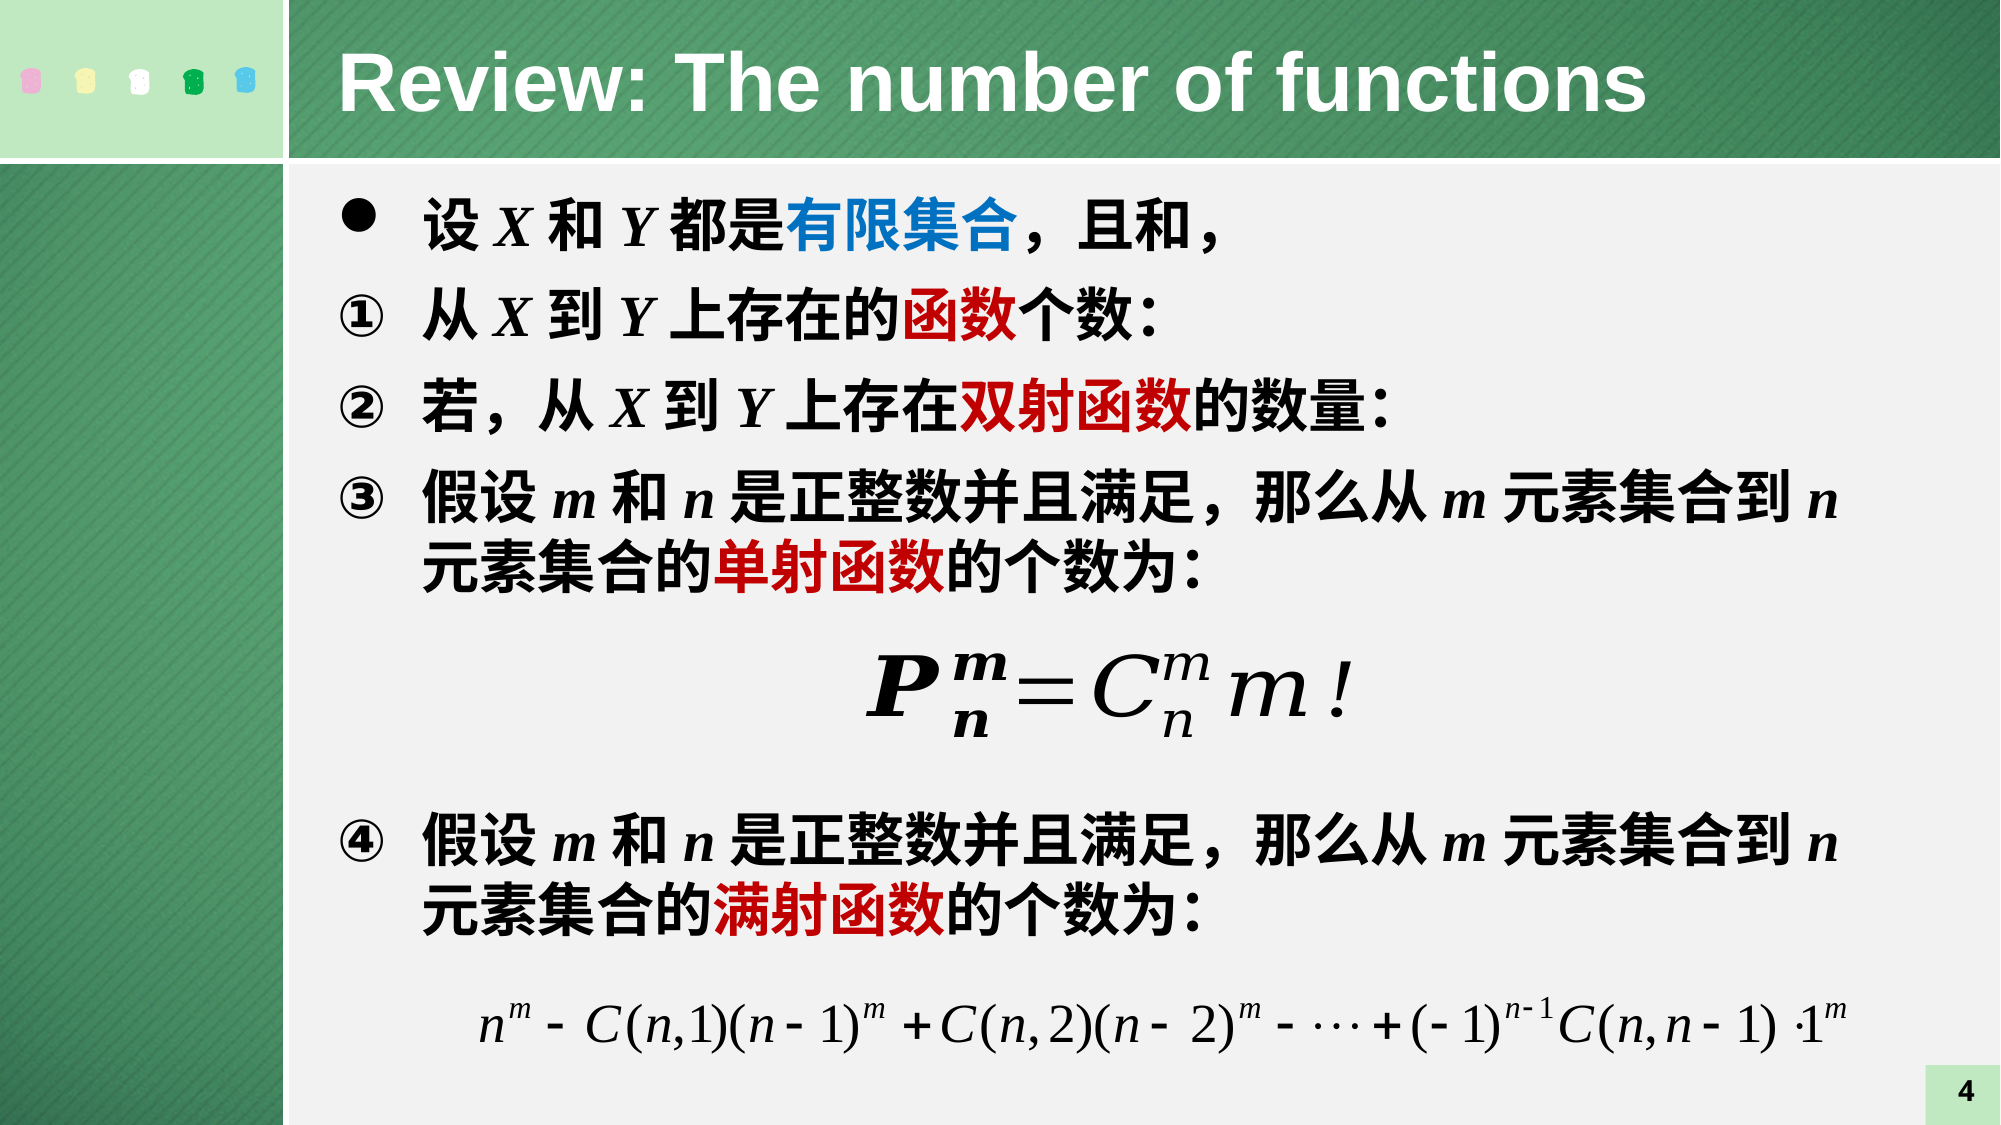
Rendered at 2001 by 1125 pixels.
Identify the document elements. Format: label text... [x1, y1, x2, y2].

text_box Review: The number of functions [322, 20, 1948, 136]
slide_number 4 [1925, 1065, 2000, 1125]
picture [0, 164, 283, 1125]
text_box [19, 65, 258, 95]
picture [289, 0, 2000, 158]
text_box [470, 983, 1859, 1066]
